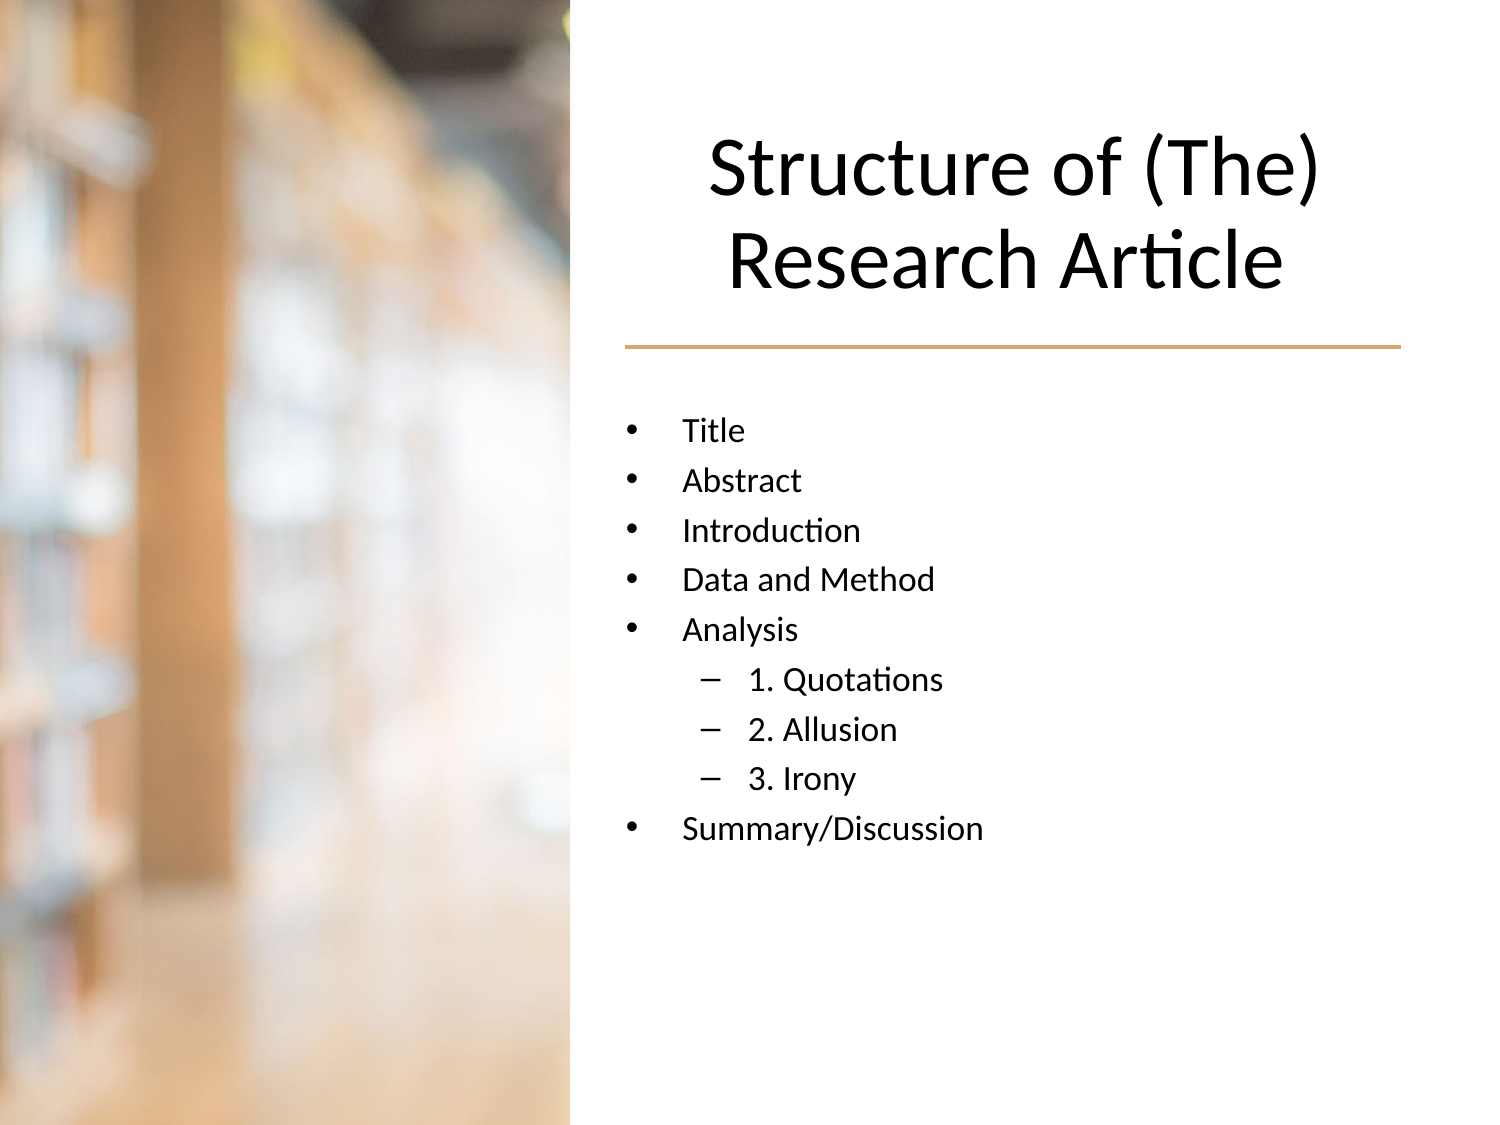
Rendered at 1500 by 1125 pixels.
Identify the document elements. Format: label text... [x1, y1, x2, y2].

title Structure of (The) Research Article [610, 103, 1422, 315]
picture [0, 0, 571, 1125]
list Title Abstract Introduction Data and Method Analysis 1. Quotations 2. Allusion 3. Irony Summary/Discussion [610, 399, 1422, 1021]
